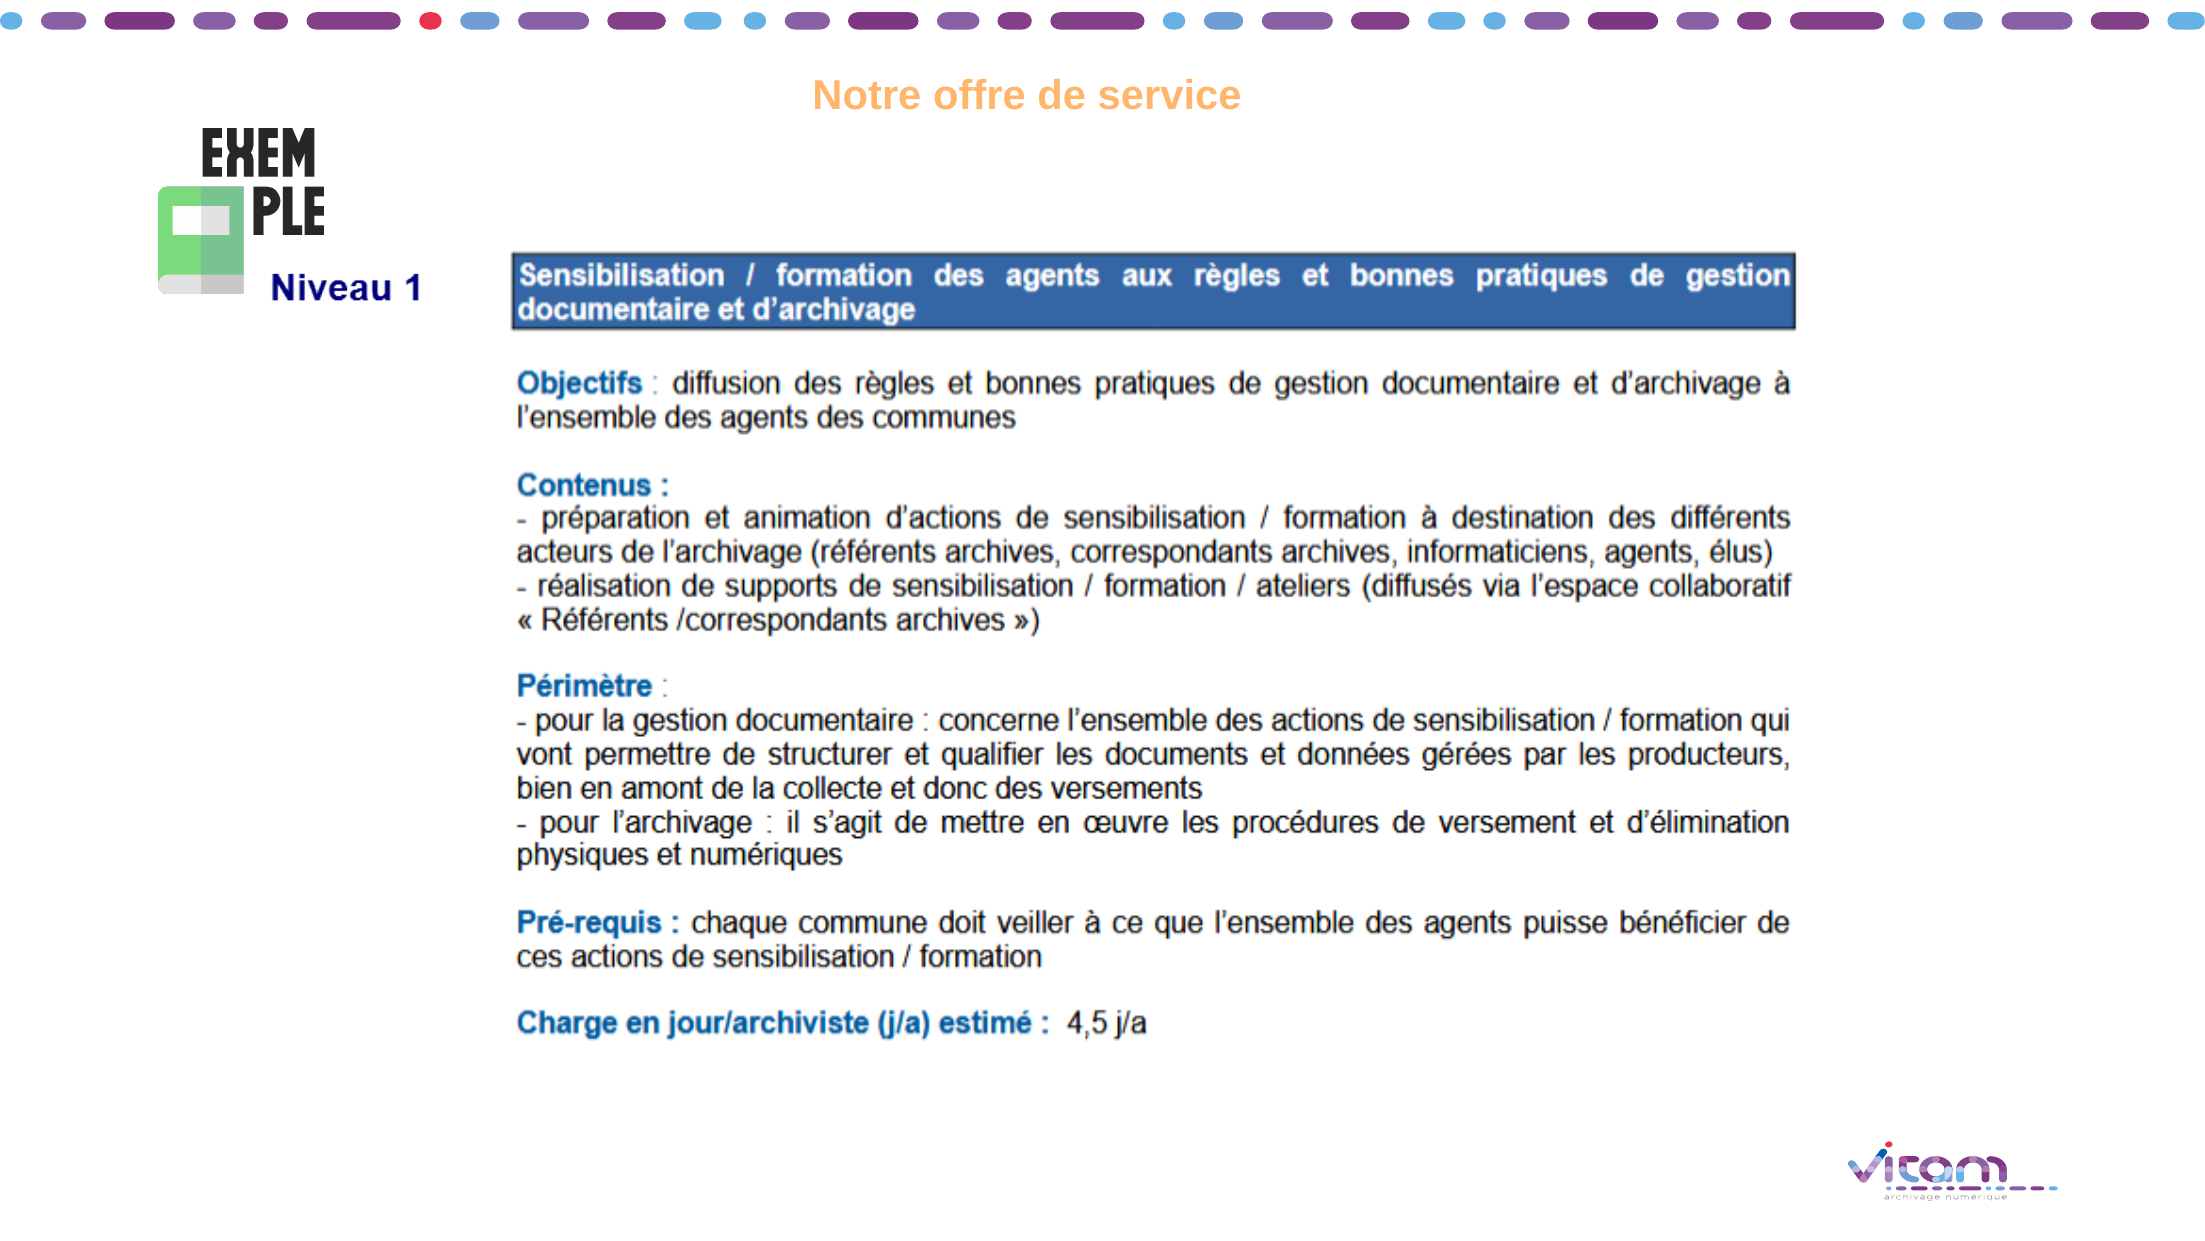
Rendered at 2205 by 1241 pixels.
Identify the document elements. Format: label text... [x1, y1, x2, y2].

text_box Notre offre de service [797, 60, 1257, 126]
picture [158, 127, 1818, 1071]
